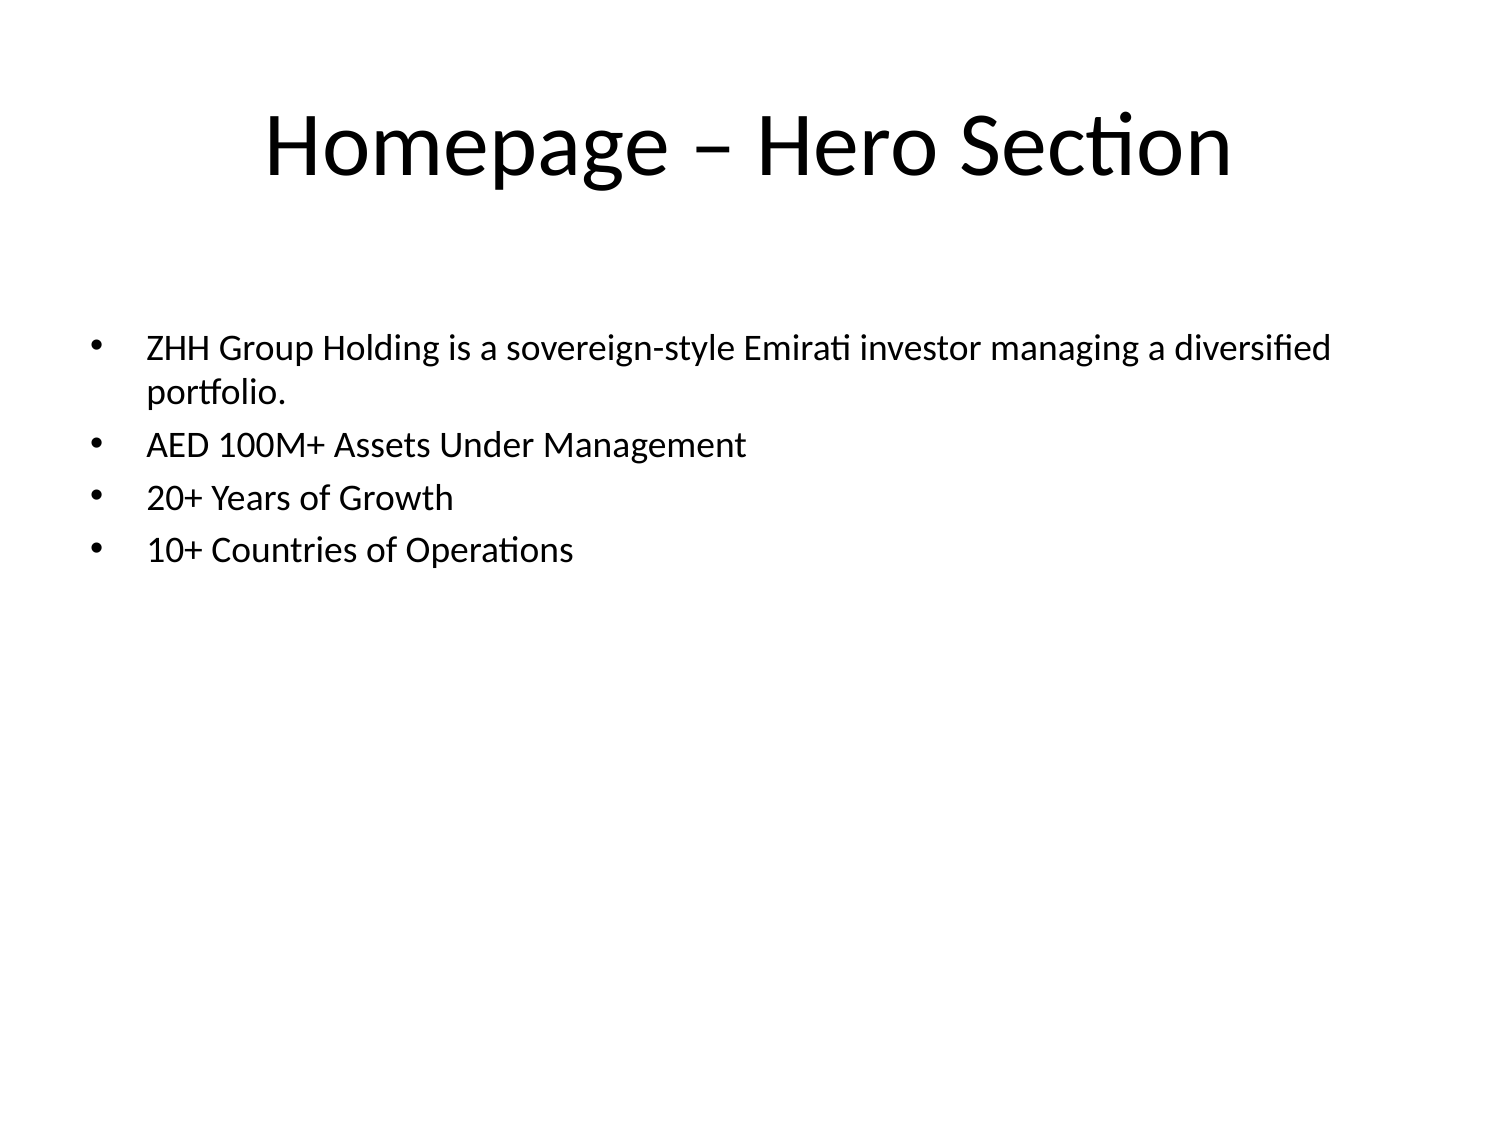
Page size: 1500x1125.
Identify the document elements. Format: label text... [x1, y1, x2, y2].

list ZHH Group Holding is a sovereign-style Emirati investor managing a diversified portfolio. AED 100M+ Assets Under Management 20+ Years of Growth 10+ Countries of Operations [75, 262, 1425, 1005]
title Homepage – Hero Section [75, 45, 1425, 233]
